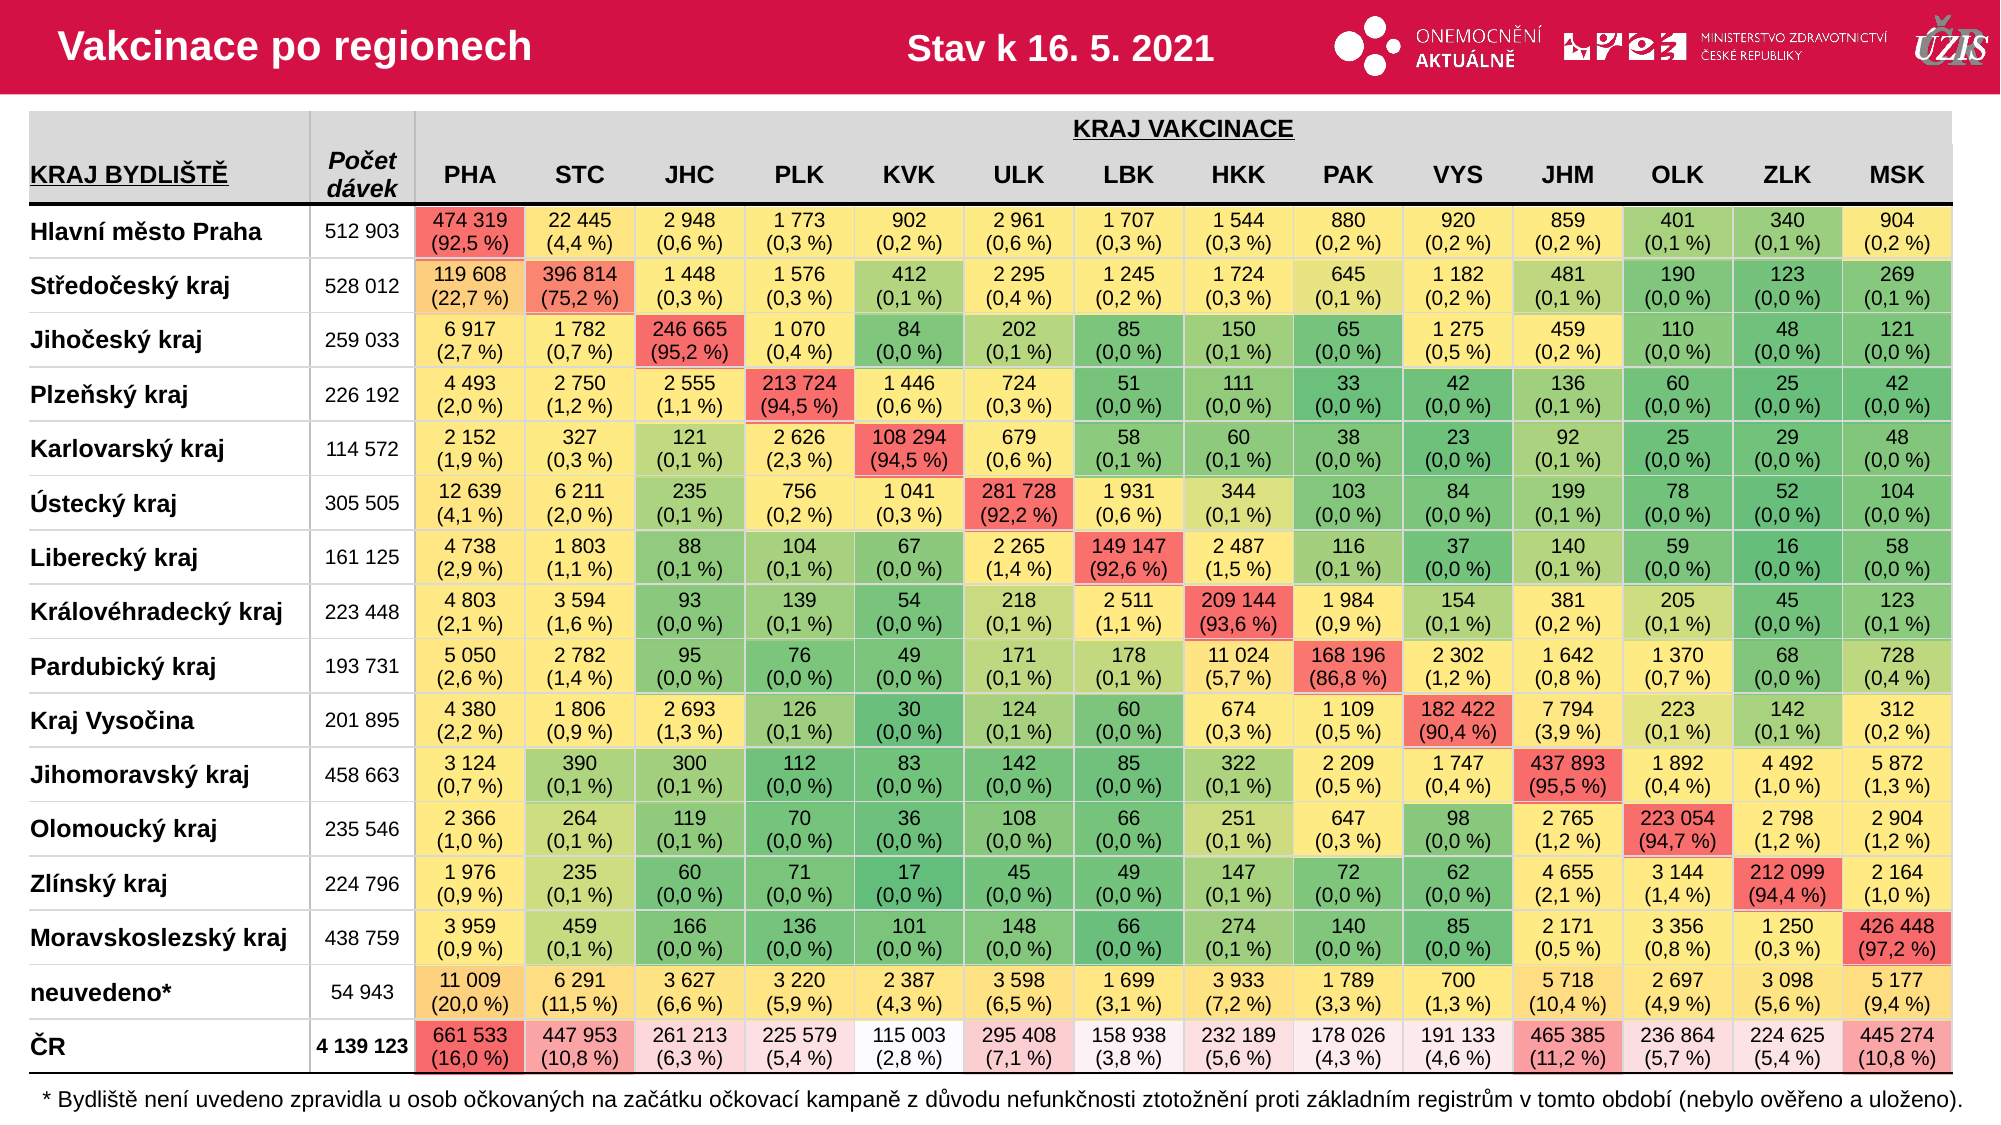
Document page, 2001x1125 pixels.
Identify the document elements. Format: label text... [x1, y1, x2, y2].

table_cell 22 445 (4,4 %) [526, 206, 634, 257]
table_cell 327 (0,3 %) [526, 422, 634, 475]
table_cell 1 041 (0,3 %) [855, 476, 963, 529]
table_cell 223 (0,1 %) [1624, 694, 1732, 746]
table_cell 66 (0,0 %) [1075, 911, 1183, 964]
table_cell 1 892 (0,4 %) [1624, 748, 1732, 801]
table_cell 3 098 (5,6 %) [1734, 965, 1842, 1018]
table_cell 58 (0,1 %) [1075, 422, 1183, 475]
table_cell 85 (0,0 %) [1075, 748, 1183, 801]
table_cell 223 054 (94,7 %) [1624, 802, 1732, 855]
table_cell 1 448 (0,3 %) [636, 259, 744, 312]
table_cell 78 (0,0 %) [1624, 476, 1732, 529]
table_cell Pardubický kraj [29, 639, 309, 692]
table_cell 1 976 (0,9 %) [416, 857, 524, 909]
table_header [311, 112, 414, 144]
table_cell 3 598 (6,5 %) [965, 965, 1073, 1018]
table_cell 3 959 (0,9 %) [416, 911, 524, 964]
table_cell 85 (0,0 %) [1404, 911, 1512, 964]
title Vakcinace po regionech [42, 0, 1262, 95]
table_cell 679 (0,6 %) [965, 422, 1073, 475]
table_cell 512 903 [311, 206, 414, 257]
table_cell Karlovarský kraj [29, 422, 309, 475]
table_cell KVK [855, 144, 963, 202]
table_cell 168 196 (86,8 %) [1294, 639, 1402, 692]
table_cell 2 164 (1,0 %) [1843, 857, 1951, 909]
table_cell 5 872 (1,3 %) [1843, 748, 1951, 801]
table_cell 58 (0,0 %) [1843, 531, 1951, 583]
table_cell Královéhradecký kraj [29, 585, 309, 638]
table_cell 166 (0,0 %) [636, 911, 744, 964]
table_cell 42 (0,0 %) [1843, 368, 1951, 420]
table_cell 445 274 (10,8 %) [1843, 1020, 1951, 1072]
table_cell 101 (0,0 %) [855, 911, 963, 964]
table_cell 136 (0,1 %) [1514, 368, 1622, 420]
table_cell 322 (0,1 %) [1185, 748, 1293, 801]
table_cell 281 728 (92,2 %) [965, 476, 1073, 529]
table_cell 49 (0,0 %) [855, 639, 963, 692]
table_cell VYS [1404, 144, 1512, 202]
table_cell HKK [1185, 144, 1293, 202]
table_cell 661 533 (16,0 %) [416, 1020, 524, 1072]
table_cell 274 (0,1 %) [1185, 911, 1293, 964]
table_cell 4 738 (2,9 %) [416, 531, 524, 583]
table_cell 2 750 (1,2 %) [526, 368, 634, 420]
table_cell 93 (0,0 %) [636, 585, 744, 638]
picture [1563, 31, 1888, 60]
table_cell 2 171 (0,5 %) [1514, 911, 1622, 964]
table_cell 3 220 (5,9 %) [746, 965, 854, 1018]
table_cell 88 (0,1 %) [636, 531, 744, 583]
table_cell 5 177 (9,4 %) [1843, 965, 1951, 1018]
table_cell 201 895 [311, 694, 414, 746]
table_cell 104 (0,1 %) [746, 531, 854, 583]
table_cell 147 (0,1 %) [1185, 857, 1293, 909]
table_cell 645 (0,1 %) [1294, 259, 1402, 312]
table_cell 2 209 (0,5 %) [1294, 748, 1402, 801]
table_cell 116 (0,1 %) [1294, 531, 1402, 583]
table_cell 84 (0,0 %) [1404, 476, 1512, 529]
table_cell 4 139 123 [311, 1020, 414, 1072]
table_cell Olomoucký kraj [29, 802, 309, 855]
table_cell 16 (0,0 %) [1734, 531, 1842, 583]
table_cell 312 (0,2 %) [1843, 694, 1951, 746]
table_cell 2 487 (1,5 %) [1185, 531, 1293, 583]
table_cell 171 (0,1 %) [965, 639, 1073, 692]
table_cell 396 814 (75,2 %) [526, 259, 634, 312]
table_cell 1 747 (0,4 %) [1404, 748, 1512, 801]
table_cell 59 (0,0 %) [1624, 531, 1732, 583]
table_cell 1 984 (0,9 %) [1294, 585, 1402, 638]
table_cell 1 544 (0,3 %) [1185, 206, 1293, 257]
table_cell 140 (0,1 %) [1514, 531, 1622, 583]
table_cell LBK [1075, 144, 1183, 202]
table_cell 38 (0,0 %) [1294, 422, 1402, 475]
table_cell 60 (0,0 %) [636, 857, 744, 909]
table_cell 1 773 (0,3 %) [746, 206, 854, 257]
table_cell 60 (0,0 %) [1075, 694, 1183, 746]
table_cell neuvedeno* [29, 965, 309, 1018]
table_cell Plzeňský kraj [29, 368, 309, 420]
picture [1915, 15, 1989, 66]
table_cell 36 (0,0 %) [855, 802, 963, 855]
table_cell 1 250 (0,3 %) [1734, 911, 1842, 964]
table_cell 110 (0,0 %) [1624, 313, 1732, 366]
table_cell 251 (0,1 %) [1185, 802, 1293, 855]
table_cell 112 (0,0 %) [746, 748, 854, 801]
table_cell 1 370 (0,7 %) [1624, 639, 1732, 692]
table_cell 305 505 [311, 476, 414, 529]
table_cell 142 (0,1 %) [1734, 694, 1842, 746]
table_cell 126 (0,1 %) [746, 694, 854, 746]
table_cell 67 (0,0 %) [855, 531, 963, 583]
table_cell 756 (0,2 %) [746, 476, 854, 529]
table_cell 85 (0,0 %) [1075, 313, 1183, 366]
table_cell 142 (0,0 %) [965, 748, 1073, 801]
table_cell 1 070 (0,4 %) [746, 313, 854, 366]
table_cell 123 (0,1 %) [1843, 585, 1951, 638]
table_cell 76 (0,0 %) [746, 639, 854, 692]
table_cell 178 (0,1 %) [1075, 639, 1183, 692]
table_cell 11 009 (20,0 %) [416, 965, 524, 1018]
table_cell Hlavní město Praha [29, 206, 309, 257]
table_cell 62 (0,0 %) [1404, 857, 1512, 909]
table_cell 261 213 (6,3 %) [636, 1020, 744, 1072]
table_cell 246 665 (95,2 %) [636, 313, 744, 366]
table_cell 859 (0,2 %) [1514, 206, 1622, 257]
table_cell KRAJ BYDLIŠTĚ [29, 144, 309, 202]
table_cell 84 (0,0 %) [855, 313, 963, 366]
table_cell 2 152 (1,9 %) [416, 422, 524, 475]
table_cell 25 (0,0 %) [1734, 368, 1842, 420]
table_cell 920 (0,2 %) [1404, 206, 1512, 257]
table_cell 2 511 (1,1 %) [1075, 585, 1183, 638]
table_cell 5 050 (2,6 %) [416, 639, 524, 692]
table_cell 2 697 (4,9 %) [1624, 965, 1732, 1018]
table_cell JHC [636, 144, 744, 202]
table_cell 199 (0,1 %) [1514, 476, 1622, 529]
table_cell 2 798 (1,2 %) [1734, 802, 1842, 855]
table_cell PHA [416, 144, 524, 202]
table_cell 1 642 (0,8 %) [1514, 639, 1622, 692]
table_cell 140 (0,0 %) [1294, 911, 1402, 964]
table_cell 474 319 (92,5 %) [416, 206, 524, 257]
table_cell 1 806 (0,9 %) [526, 694, 634, 746]
table_cell 154 (0,1 %) [1404, 585, 1512, 638]
table_cell 235 546 [311, 802, 414, 855]
table_cell 459 (0,2 %) [1514, 313, 1622, 366]
table_cell 7 794 (3,9 %) [1514, 694, 1622, 746]
table_cell 447 953 (10,8 %) [526, 1020, 634, 1072]
table_cell 224 796 [311, 857, 414, 909]
table_cell 48 (0,0 %) [1734, 313, 1842, 366]
table_cell Zlínský kraj [29, 857, 309, 909]
table_cell OLK [1624, 144, 1732, 202]
table_cell 23 (0,0 %) [1404, 422, 1512, 475]
table_cell 191 133 (4,6 %) [1404, 1020, 1512, 1072]
table_cell 1 275 (0,5 %) [1404, 313, 1512, 366]
table_cell 226 192 [311, 368, 414, 420]
table_cell 2 626 (2,3 %) [746, 422, 854, 475]
table_cell 459 (0,1 %) [526, 911, 634, 964]
table_cell 438 759 [311, 911, 414, 964]
table_cell 269 (0,1 %) [1843, 259, 1951, 312]
table_cell 295 408 (7,1 %) [965, 1020, 1073, 1072]
table_cell 83 (0,0 %) [855, 748, 963, 801]
table_cell 11 024 (5,7 %) [1185, 639, 1293, 692]
table_header [29, 112, 309, 144]
table_cell 4 803 (2,1 %) [416, 585, 524, 638]
table_cell 149 147 (92,6 %) [1075, 531, 1183, 583]
table_cell 1 782 (0,7 %) [526, 313, 634, 366]
text_box * Bydliště není uvedeno zpravidla u osob očkovaných na začátku očkovací kampaně z důvodu nefunkčnosti ztotožnění proti základním registrům v tomto období (nebylo ověřeno a uloženo). [27, 1076, 1980, 1119]
table_cell 381 (0,2 %) [1514, 585, 1622, 638]
table_cell PAK [1294, 144, 1402, 202]
table_cell 528 012 [311, 259, 414, 312]
table_cell 48 (0,0 %) [1843, 422, 1951, 475]
table_cell 6 211 (2,0 %) [526, 476, 634, 529]
table_cell 124 (0,1 %) [965, 694, 1073, 746]
table_cell 2 948 (0,6 %) [636, 206, 744, 257]
table_cell 209 144 (93,6 %) [1185, 585, 1293, 638]
table_cell 458 663 [311, 748, 414, 801]
table_cell 2 693 (1,3 %) [636, 694, 744, 746]
table_cell 54 943 [311, 965, 414, 1018]
table_cell 158 938 (3,8 %) [1075, 1020, 1183, 1072]
table_cell 481 (0,1 %) [1514, 259, 1622, 312]
table_cell 72 (0,0 %) [1294, 857, 1402, 909]
table_cell 103 (0,0 %) [1294, 476, 1402, 529]
table_cell 25 (0,0 %) [1624, 422, 1732, 475]
table_cell 218 (0,1 %) [965, 585, 1073, 638]
table_cell 700 (1,3 %) [1404, 965, 1512, 1018]
table_cell Počet dávek [311, 144, 414, 202]
table_cell 904 (0,2 %) [1843, 206, 1951, 257]
table_cell 1 446 (0,6 %) [855, 368, 963, 420]
table_cell 66 (0,0 %) [1075, 802, 1183, 855]
table_cell 54 (0,0 %) [855, 585, 963, 638]
table_cell ZLK [1734, 144, 1842, 202]
table_cell 52 (0,0 %) [1734, 476, 1842, 529]
table_cell ULK [965, 144, 1073, 202]
table_cell 340 (0,1 %) [1734, 206, 1842, 257]
table_cell 161 125 [311, 531, 414, 583]
table_cell 344 (0,1 %) [1185, 476, 1293, 529]
table_cell 205 (0,1 %) [1624, 585, 1732, 638]
table_cell 3 594 (1,6 %) [526, 585, 634, 638]
table_cell Jihočeský kraj [29, 313, 309, 366]
table_cell 1 707 (0,3 %) [1075, 206, 1183, 257]
table_cell JHM [1514, 144, 1622, 202]
table_cell 30 (0,0 %) [855, 694, 963, 746]
table_cell 65 (0,0 %) [1294, 313, 1402, 366]
table_cell 139 (0,1 %) [746, 585, 854, 638]
table_cell 45 (0,0 %) [965, 857, 1073, 909]
table_cell 724 (0,3 %) [965, 368, 1073, 420]
table_cell 71 (0,0 %) [746, 857, 854, 909]
table_cell Středočeský kraj [29, 259, 309, 312]
table_cell 212 099 (94,4 %) [1734, 857, 1842, 909]
table_cell 182 422 (90,4 %) [1404, 694, 1512, 746]
table_cell 33 (0,0 %) [1294, 368, 1402, 420]
table_cell 3 124 (0,7 %) [416, 748, 524, 801]
table_cell 902 (0,2 %) [855, 206, 963, 257]
table_cell 264 (0,1 %) [526, 802, 634, 855]
table_cell 2 961 (0,6 %) [965, 206, 1073, 257]
table_cell 104 (0,0 %) [1843, 476, 1951, 529]
table_cell 235 (0,1 %) [636, 476, 744, 529]
table_cell Kraj Vysočina [29, 694, 309, 746]
table_cell 45 (0,0 %) [1734, 585, 1842, 638]
table_cell 1 109 (0,5 %) [1294, 694, 1402, 746]
table_cell 148 (0,0 %) [965, 911, 1073, 964]
table_cell 5 718 (10,4 %) [1514, 965, 1622, 1018]
table_cell 60 (0,1 %) [1185, 422, 1293, 475]
table_header KRAJ VAKCINACE [416, 112, 1952, 144]
table_cell 4 655 (2,1 %) [1514, 857, 1622, 909]
table_cell 1 931 (0,6 %) [1075, 476, 1183, 529]
table_cell 92 (0,1 %) [1514, 422, 1622, 475]
table_cell Ústecký kraj [29, 476, 309, 529]
table_cell 17 (0,0 %) [855, 857, 963, 909]
table_cell 390 (0,1 %) [526, 748, 634, 801]
table_cell 1 803 (1,1 %) [526, 531, 634, 583]
table_cell 300 (0,1 %) [636, 748, 744, 801]
table_cell 190 (0,0 %) [1624, 259, 1732, 312]
table_cell 114 572 [311, 422, 414, 475]
table_cell 225 579 (5,4 %) [746, 1020, 854, 1072]
table_cell 119 608 (22,7 %) [416, 259, 524, 312]
table_cell 647 (0,3 %) [1294, 802, 1402, 855]
table_cell 60 (0,0 %) [1624, 368, 1732, 420]
table_cell MSK [1843, 144, 1951, 202]
table_cell 70 (0,0 %) [746, 802, 854, 855]
table_cell 213 724 (94,5 %) [746, 368, 854, 420]
table_cell 880 (0,2 %) [1294, 206, 1402, 257]
table_cell STC [526, 144, 634, 202]
table_cell 426 448 (97,2 %) [1843, 911, 1951, 964]
table_cell 4 380 (2,2 %) [416, 694, 524, 746]
table_cell Jihomoravský kraj [29, 748, 309, 801]
table_cell 6 917 (2,7 %) [416, 313, 524, 366]
table_cell 728 (0,4 %) [1843, 639, 1951, 692]
table_cell 6 291 (11,5 %) [526, 965, 634, 1018]
table_cell 2 387 (4,3 %) [855, 965, 963, 1018]
table_cell 123 (0,0 %) [1734, 259, 1842, 312]
table_cell 412 (0,1 %) [855, 259, 963, 312]
table_cell 42 (0,0 %) [1404, 368, 1512, 420]
table_cell 1 576 (0,3 %) [746, 259, 854, 312]
table_cell 465 385 (11,2 %) [1514, 1020, 1622, 1072]
table_cell ČR [29, 1020, 309, 1072]
table_cell 2 295 (0,4 %) [965, 259, 1073, 312]
table_cell PLK [746, 144, 854, 202]
table_cell 1 789 (3,3 %) [1294, 965, 1402, 1018]
table_cell 111 (0,0 %) [1185, 368, 1293, 420]
table_cell 68 (0,0 %) [1734, 639, 1842, 692]
table_cell 51 (0,0 %) [1075, 368, 1183, 420]
table_cell 4 493 (2,0 %) [416, 368, 524, 420]
table_cell 1 182 (0,2 %) [1404, 259, 1512, 312]
table_cell 1 245 (0,2 %) [1075, 259, 1183, 312]
table_cell 236 864 (5,7 %) [1624, 1020, 1732, 1072]
table_cell 29 (0,0 %) [1734, 422, 1842, 475]
table_cell 2 782 (1,4 %) [526, 639, 634, 692]
table_cell Liberecký kraj [29, 531, 309, 583]
table_cell 178 026 (4,3 %) [1294, 1020, 1402, 1072]
table_cell 1 699 (3,1 %) [1075, 965, 1183, 1018]
table_cell 235 (0,1 %) [526, 857, 634, 909]
table_cell 3 933 (7,2 %) [1185, 965, 1293, 1018]
table_cell 121 (0,0 %) [1843, 313, 1951, 366]
table_cell 2 904 (1,2 %) [1843, 802, 1951, 855]
table_cell 3 627 (6,6 %) [636, 965, 744, 1018]
table_cell 3 144 (1,4 %) [1624, 857, 1732, 909]
table_cell 108 (0,0 %) [965, 802, 1073, 855]
table_cell Moravskoslezský kraj [29, 911, 309, 964]
table_cell 95 (0,0 %) [636, 639, 744, 692]
table_cell 223 448 [311, 585, 414, 638]
table_cell 259 033 [311, 313, 414, 366]
table_cell 4 492 (1,0 %) [1734, 748, 1842, 801]
table_cell 401 (0,1 %) [1624, 206, 1732, 257]
table_cell 2 366 (1,0 %) [416, 802, 524, 855]
table_cell 136 (0,0 %) [746, 911, 854, 964]
table_cell 12 639 (4,1 %) [416, 476, 524, 529]
table_cell 3 356 (0,8 %) [1624, 911, 1732, 964]
table_cell 437 893 (95,5 %) [1514, 748, 1622, 801]
table_cell 224 625 (5,4 %) [1734, 1020, 1842, 1072]
table_cell 98 (0,0 %) [1404, 802, 1512, 855]
table_cell 37 (0,0 %) [1404, 531, 1512, 583]
table_cell 202 (0,1 %) [965, 313, 1073, 366]
table_cell 193 731 [311, 639, 414, 692]
table_cell 2 555 (1,1 %) [636, 368, 744, 420]
table_cell 2 765 (1,2 %) [1514, 802, 1622, 855]
table_cell 108 294 (94,5 %) [855, 422, 963, 475]
table_cell 115 003 (2,8 %) [855, 1020, 963, 1072]
table_cell 2 302 (1,2 %) [1404, 639, 1512, 692]
table_cell 49 (0,0 %) [1075, 857, 1183, 909]
table_cell 121 (0,1 %) [636, 422, 744, 475]
table_cell 232 189 (5,6 %) [1185, 1020, 1293, 1072]
table_cell 119 (0,1 %) [636, 802, 744, 855]
table_cell 674 (0,3 %) [1185, 694, 1293, 746]
text_box Stav k 16. 5. 2021 [892, 16, 1336, 77]
table_cell 2 265 (1,4 %) [965, 531, 1073, 583]
picture [1336, 16, 1542, 76]
table_cell 150 (0,1 %) [1185, 313, 1293, 366]
table_cell 1 724 (0,3 %) [1185, 259, 1293, 312]
